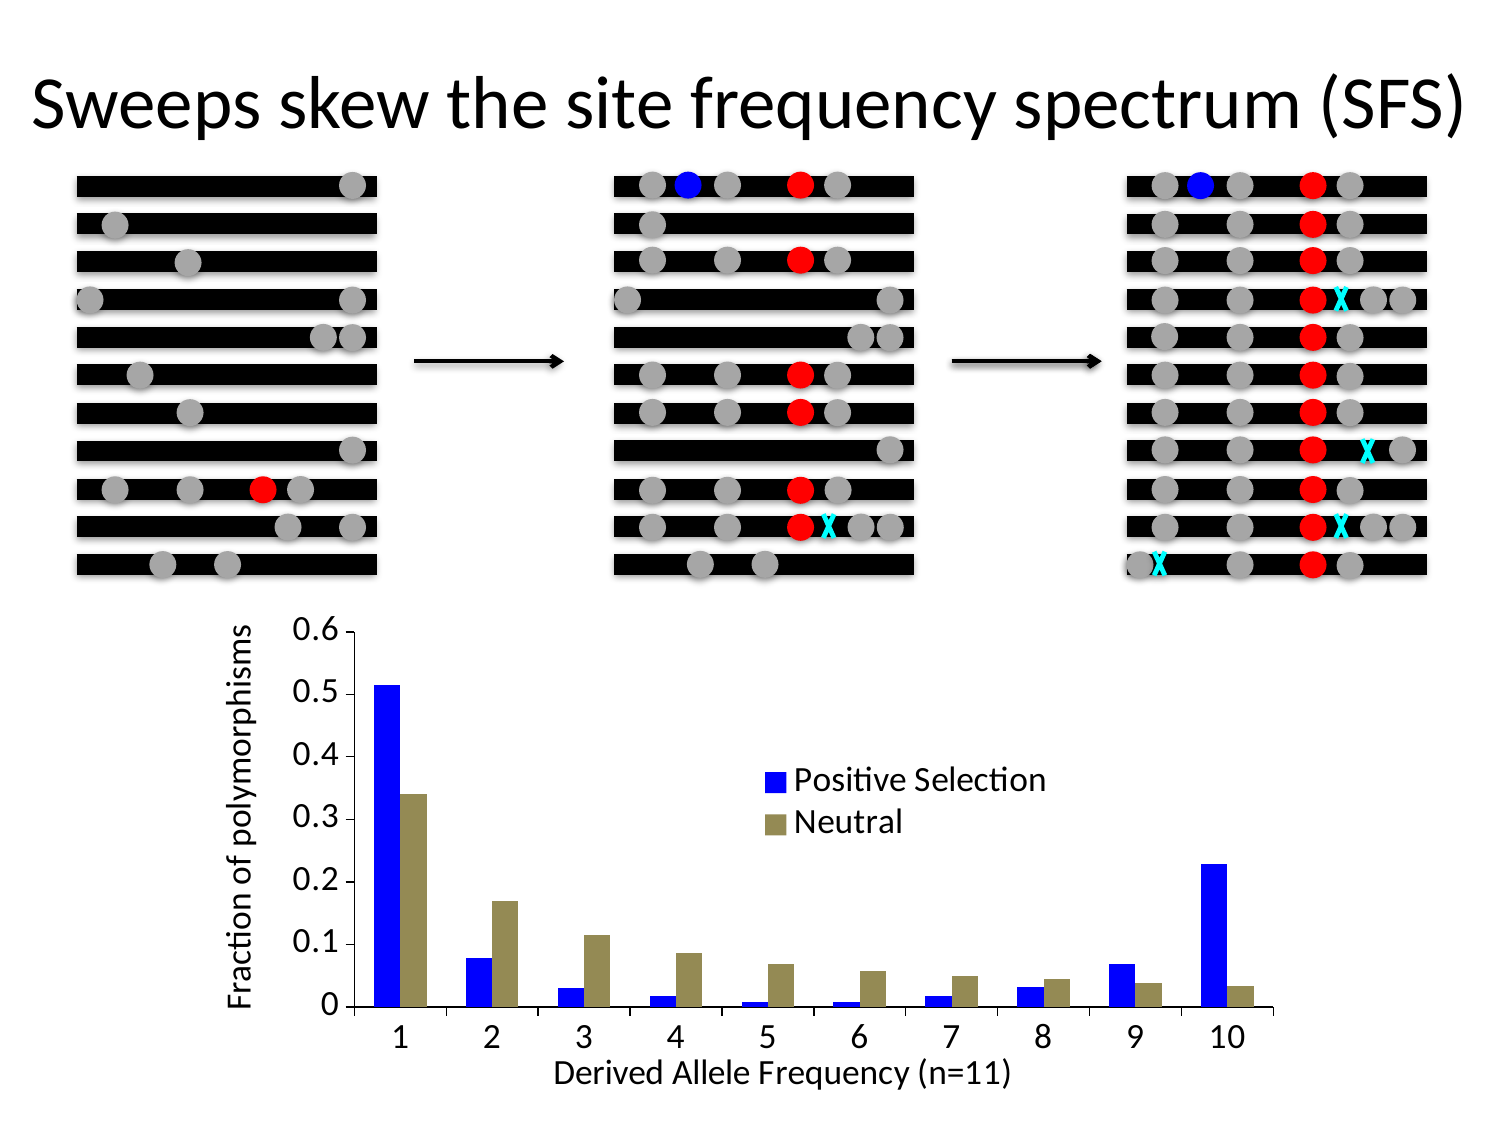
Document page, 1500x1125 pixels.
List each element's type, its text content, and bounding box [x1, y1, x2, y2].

text_box [823, 361, 852, 373]
text_box [786, 476, 815, 489]
text_box [1226, 360, 1255, 373]
text_box [101, 210, 130, 223]
text_box [877, 513, 905, 525]
text_box [713, 360, 742, 373]
text_box [1153, 269, 1177, 275]
text_box [1225, 210, 1255, 223]
text_box [1151, 285, 1180, 298]
text_box [286, 475, 315, 488]
text_box [1153, 458, 1177, 465]
text_box [101, 475, 130, 488]
text_box [1189, 194, 1212, 200]
text_box [1127, 572, 1148, 580]
text_box [1226, 550, 1255, 563]
text_box [1226, 513, 1255, 525]
text_box [1153, 498, 1177, 504]
text_box [1359, 512, 1388, 525]
text_box [174, 248, 202, 260]
text_box [1225, 398, 1255, 412]
text_box [875, 435, 905, 449]
text_box [1160, 573, 1168, 578]
text_box [1300, 307, 1326, 315]
text_box [638, 476, 667, 489]
text_box [1335, 246, 1365, 260]
text_box [717, 195, 738, 200]
text_box [1335, 398, 1365, 412]
text_box [1225, 246, 1255, 260]
text_box [1226, 475, 1255, 488]
text_box [1301, 194, 1325, 200]
text_box [1153, 345, 1176, 351]
text_box [786, 513, 815, 525]
text_box [1301, 498, 1325, 504]
text_box [640, 232, 665, 240]
text_box [849, 346, 873, 352]
text_box [638, 170, 667, 185]
text_box [1153, 232, 1177, 239]
text_box [753, 573, 777, 579]
text_box [673, 170, 703, 185]
text_box [790, 195, 811, 200]
text_box [847, 512, 876, 525]
text_box [1228, 269, 1252, 275]
text_box [825, 382, 851, 390]
text_box [786, 245, 815, 260]
text_box [1301, 421, 1325, 427]
text_box [1392, 307, 1416, 315]
text_box [175, 398, 205, 412]
title Sweeps skew the site frequency spectrum (SFS) [0, 4, 1500, 193]
text_box [77, 307, 101, 315]
text_box [1392, 535, 1415, 542]
text_box [788, 498, 813, 505]
text_box [1336, 551, 1365, 563]
text_box [1359, 458, 1376, 465]
text_box [1336, 323, 1365, 336]
text_box [176, 475, 205, 488]
text_box [1150, 398, 1180, 412]
text_box [1301, 535, 1325, 542]
text_box [178, 421, 202, 427]
text_box [877, 323, 905, 336]
text_box [1153, 535, 1177, 542]
text_box [1228, 498, 1252, 504]
text_box [1227, 382, 1253, 390]
text_box [1225, 171, 1255, 185]
text_box [1150, 246, 1180, 260]
text_box [338, 435, 367, 450]
text_box [1151, 360, 1180, 373]
text_box [750, 550, 780, 563]
text_box [715, 535, 740, 542]
text_box [1301, 345, 1326, 352]
text_box [820, 512, 837, 525]
text_box [339, 323, 367, 336]
text_box [686, 550, 715, 563]
text_box [613, 285, 642, 299]
text_box [827, 270, 848, 275]
text_box [1151, 549, 1168, 563]
text_box [1335, 171, 1365, 185]
text_box [148, 550, 177, 563]
text_box [1225, 323, 1255, 336]
text_box [338, 285, 367, 299]
text_box [715, 382, 740, 390]
text_box [1299, 550, 1328, 563]
text_box [717, 270, 738, 275]
text_box [640, 535, 665, 542]
text_box [1338, 232, 1363, 239]
text_box [849, 535, 873, 542]
text_box [823, 245, 852, 260]
text_box [342, 195, 364, 200]
text_box [638, 360, 667, 373]
text_box [1228, 535, 1252, 542]
text_box [1301, 458, 1325, 465]
text_box [289, 498, 312, 504]
text_box [689, 573, 712, 579]
text_box [1338, 498, 1363, 505]
text_box [1151, 475, 1180, 488]
text_box [790, 270, 811, 275]
text_box [786, 170, 815, 185]
text_box [638, 398, 667, 412]
text_box [1298, 475, 1328, 488]
text_box [820, 535, 837, 540]
text_box [1298, 435, 1328, 449]
text_box [213, 550, 242, 563]
text_box [338, 171, 367, 185]
text_box [1336, 476, 1365, 488]
text_box [823, 170, 852, 185]
text_box [823, 398, 852, 412]
text_box [823, 475, 853, 489]
text_box [249, 475, 278, 488]
text_box [1301, 232, 1325, 239]
text_box [1298, 398, 1328, 412]
text_box [1359, 437, 1376, 449]
text_box [129, 384, 152, 390]
text_box [640, 382, 665, 390]
text_box [713, 476, 742, 489]
text_box [341, 309, 364, 315]
text_box [1298, 246, 1328, 260]
text_box [312, 346, 335, 352]
text_box [1228, 232, 1252, 239]
text_box [638, 513, 667, 525]
text_box [1150, 171, 1180, 185]
text_box [277, 536, 299, 542]
text_box [342, 346, 364, 352]
text_box [713, 170, 742, 185]
text_box [178, 498, 202, 505]
text_box [1388, 435, 1417, 449]
text_box [642, 195, 663, 200]
text_box [1359, 285, 1388, 298]
text_box [786, 398, 815, 412]
text_box [642, 270, 663, 275]
text_box [1227, 307, 1253, 315]
text_box [1153, 194, 1177, 200]
text_box [1299, 513, 1328, 525]
text_box [1228, 573, 1252, 580]
text_box [1152, 382, 1178, 390]
text_box [1152, 307, 1178, 315]
text_box [879, 535, 903, 542]
text_box [1150, 210, 1180, 223]
text_box [1390, 458, 1415, 465]
text_box [715, 498, 740, 505]
text_box [827, 195, 848, 200]
text_box [638, 210, 667, 222]
text_box [341, 459, 364, 465]
text_box [638, 245, 667, 260]
text_box [1390, 513, 1417, 525]
text_box [879, 309, 902, 315]
text_box [713, 398, 742, 412]
text_box [103, 498, 127, 505]
text_box [786, 360, 815, 373]
text_box [1390, 285, 1417, 298]
text_box [1298, 210, 1328, 223]
text_box [309, 323, 338, 336]
text_box [1332, 535, 1350, 540]
text_box [640, 498, 665, 505]
text_box [713, 513, 742, 525]
text_box [1338, 573, 1363, 580]
text_box [1150, 322, 1179, 336]
text_box [1299, 360, 1328, 373]
text_box [1300, 382, 1326, 390]
text_box [846, 323, 875, 336]
text_box [1228, 194, 1252, 200]
text_box [1151, 573, 1159, 578]
text_box [879, 346, 902, 352]
text_box [103, 233, 127, 240]
text_box [1298, 323, 1328, 336]
text_box [716, 421, 739, 427]
text_box [1153, 421, 1177, 427]
text_box [826, 498, 850, 505]
text_box [1337, 382, 1364, 391]
text_box [1226, 285, 1255, 298]
text_box [713, 245, 742, 260]
text_box [151, 573, 175, 579]
text_box [1336, 362, 1364, 373]
text_box [1186, 171, 1215, 185]
text_box [789, 421, 812, 427]
text_box [1225, 435, 1255, 449]
text_box [826, 421, 849, 427]
text_box [216, 573, 239, 579]
text_box [1301, 573, 1325, 580]
text_box [338, 513, 367, 526]
text_box [1228, 421, 1252, 427]
text_box [1337, 345, 1363, 352]
text_box [677, 195, 699, 200]
text_box [641, 421, 664, 427]
text_box [1338, 194, 1362, 200]
text_box [1150, 435, 1180, 449]
text_box [1338, 269, 1362, 275]
text_box [1332, 512, 1350, 525]
text_box [273, 512, 303, 526]
text_box [1332, 285, 1350, 298]
text_box [1361, 535, 1386, 542]
chart [186, 609, 1309, 1105]
text_box [788, 535, 813, 542]
text_box [1301, 269, 1325, 275]
text_box [1332, 307, 1350, 313]
text_box [1299, 285, 1328, 298]
text_box [1125, 550, 1149, 567]
text_box [1338, 421, 1362, 427]
text_box [75, 285, 105, 302]
text_box [1228, 345, 1253, 352]
text_box [175, 270, 201, 277]
text_box [788, 382, 813, 390]
text_box [251, 498, 275, 505]
text_box [1361, 307, 1386, 315]
text_box [341, 536, 364, 542]
text_box [878, 458, 902, 465]
text_box [1298, 171, 1328, 185]
text_box [615, 308, 639, 315]
text_box [1336, 210, 1365, 223]
text_box [1151, 513, 1180, 525]
text_box [125, 360, 155, 374]
text_box [875, 285, 905, 299]
text_box [1228, 458, 1252, 465]
